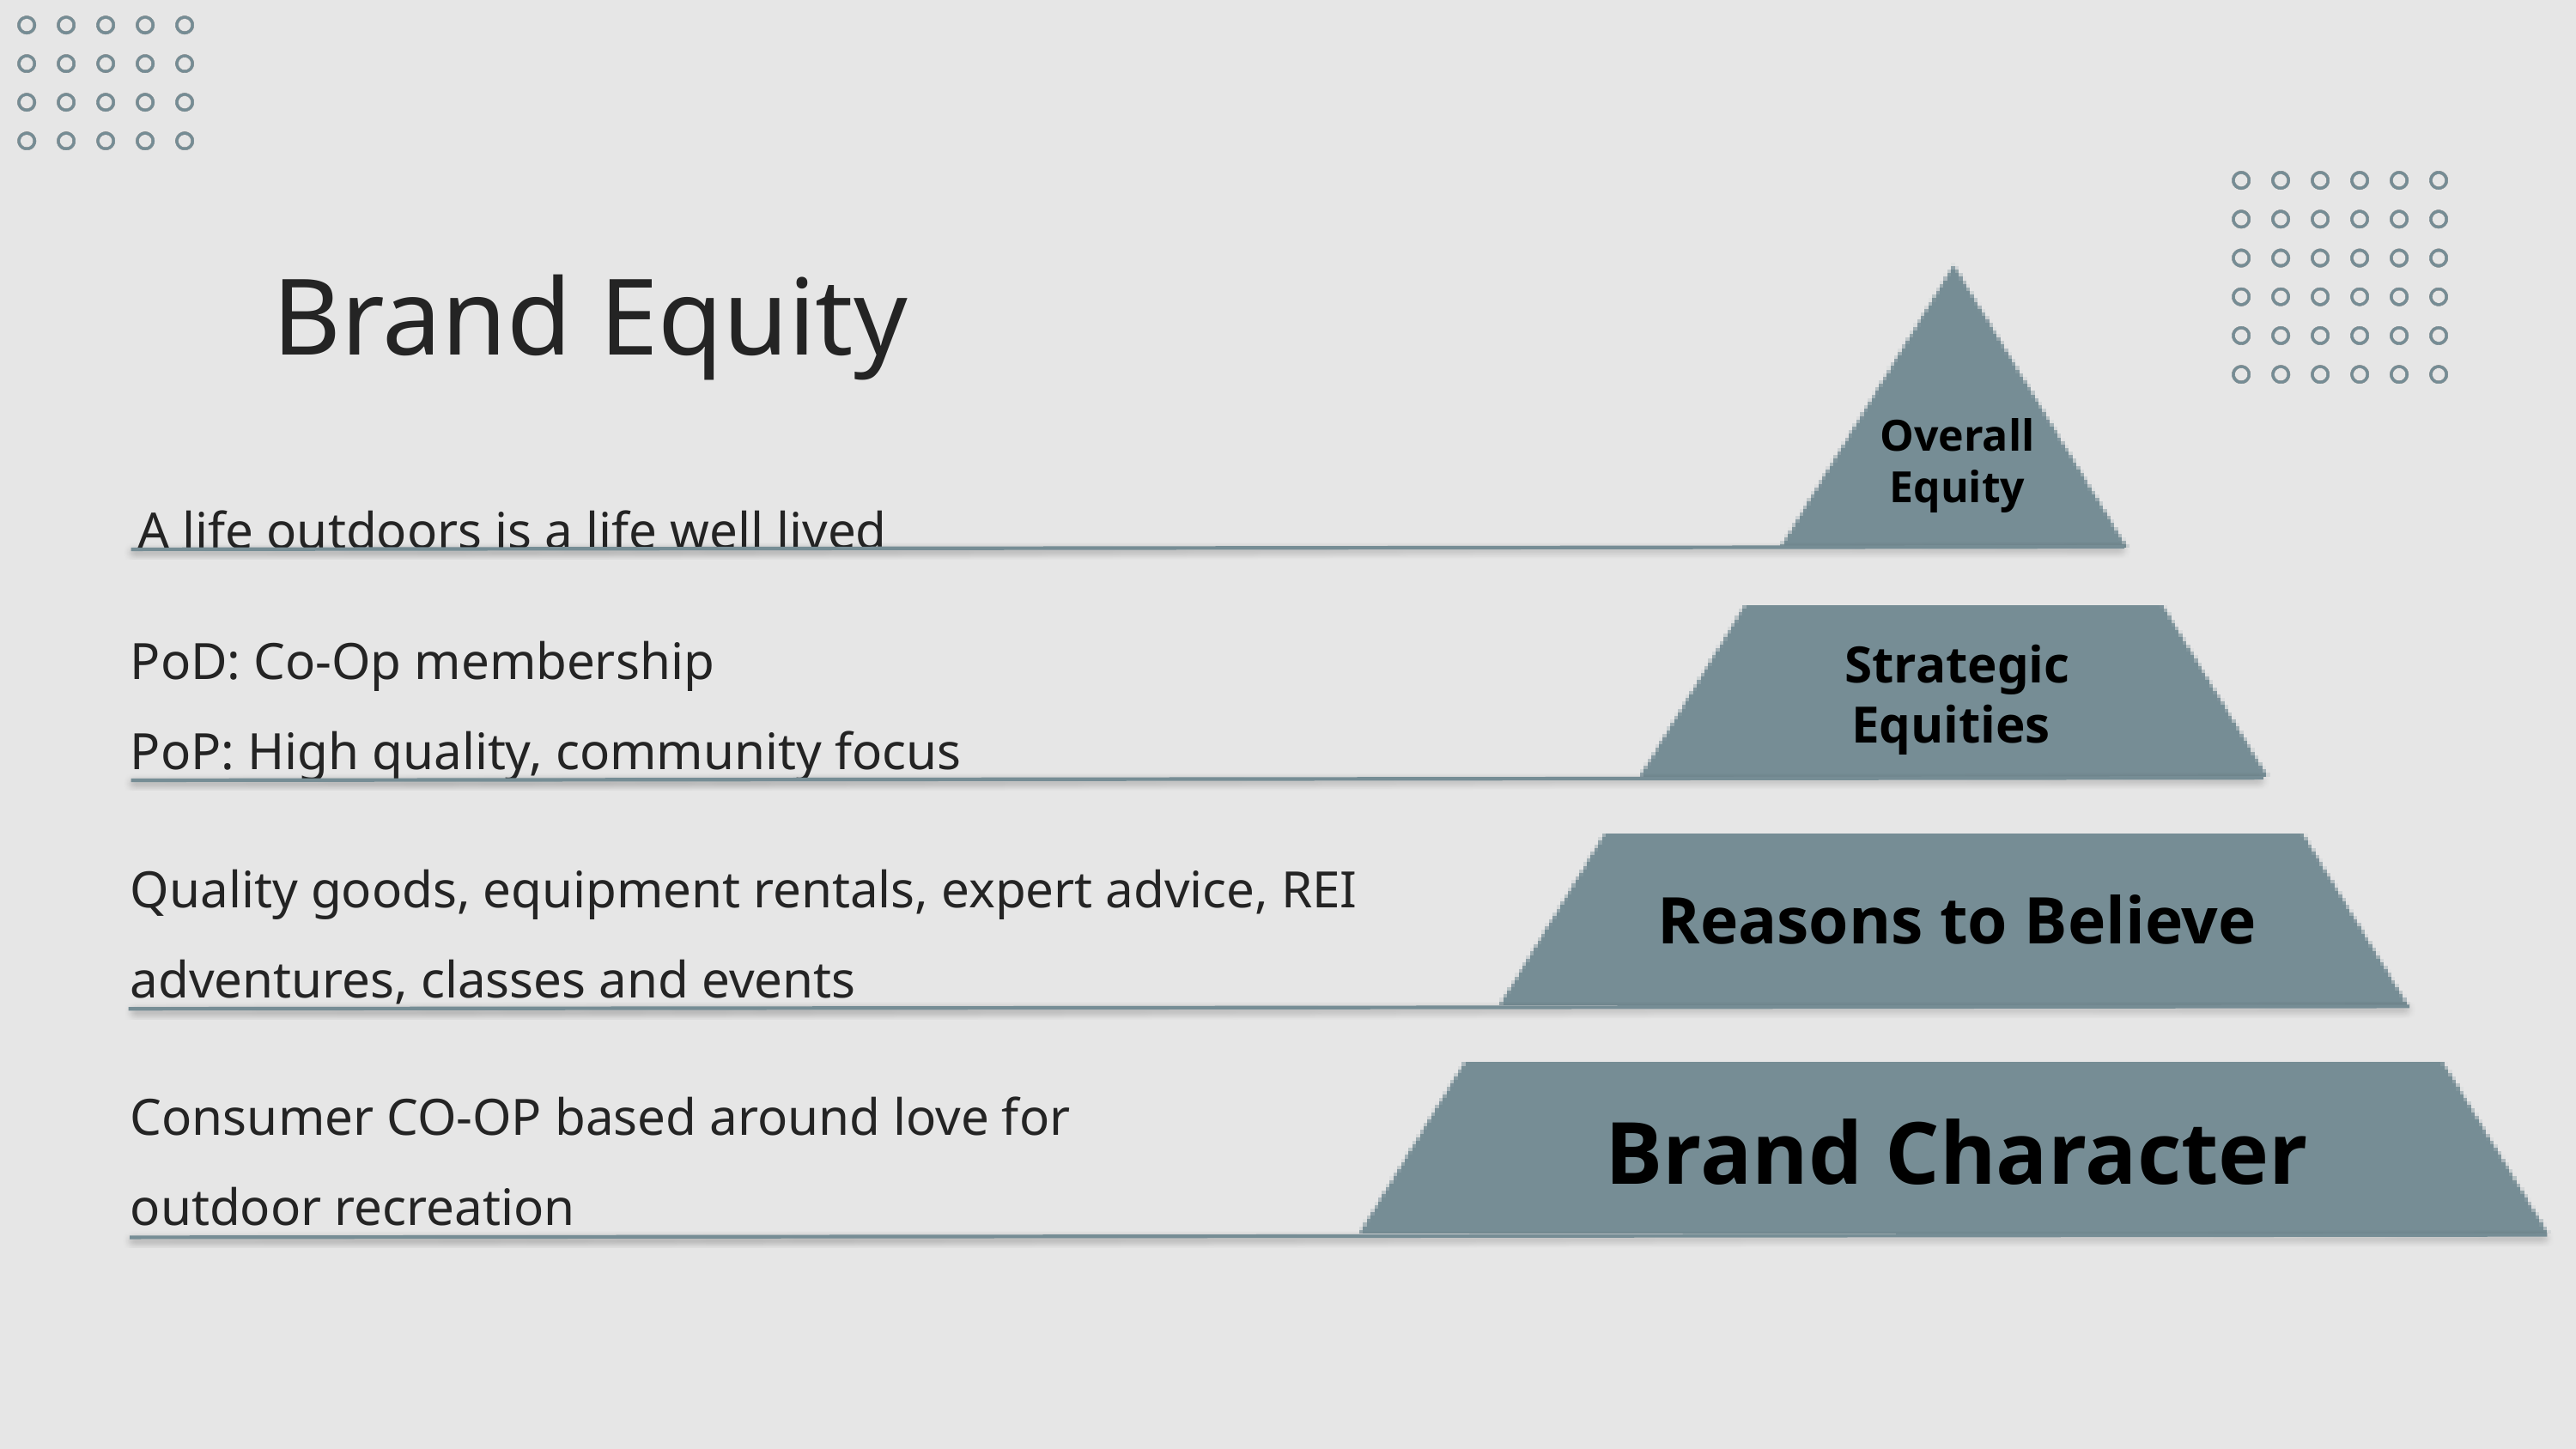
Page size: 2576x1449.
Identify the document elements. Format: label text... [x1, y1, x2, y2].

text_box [131, 546, 2125, 550]
picture [1238, 77, 2576, 1449]
text_box Consumer CO-OP based around love for outdoor recreation [130, 1055, 1088, 1234]
text_box PoD: Co-Op membership PoP: High quality, community focus [130, 598, 1048, 776]
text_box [128, 1006, 2410, 1009]
picture [0, 0, 195, 151]
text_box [131, 777, 2264, 781]
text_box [129, 1234, 2548, 1238]
text_box A life outdoors is a life well lived [137, 458, 1047, 544]
text_box Quality goods, equipment rentals, expert advice, REI adventures, classes and events [130, 827, 1234, 1004]
text_box Brand Equity [272, 227, 1234, 377]
